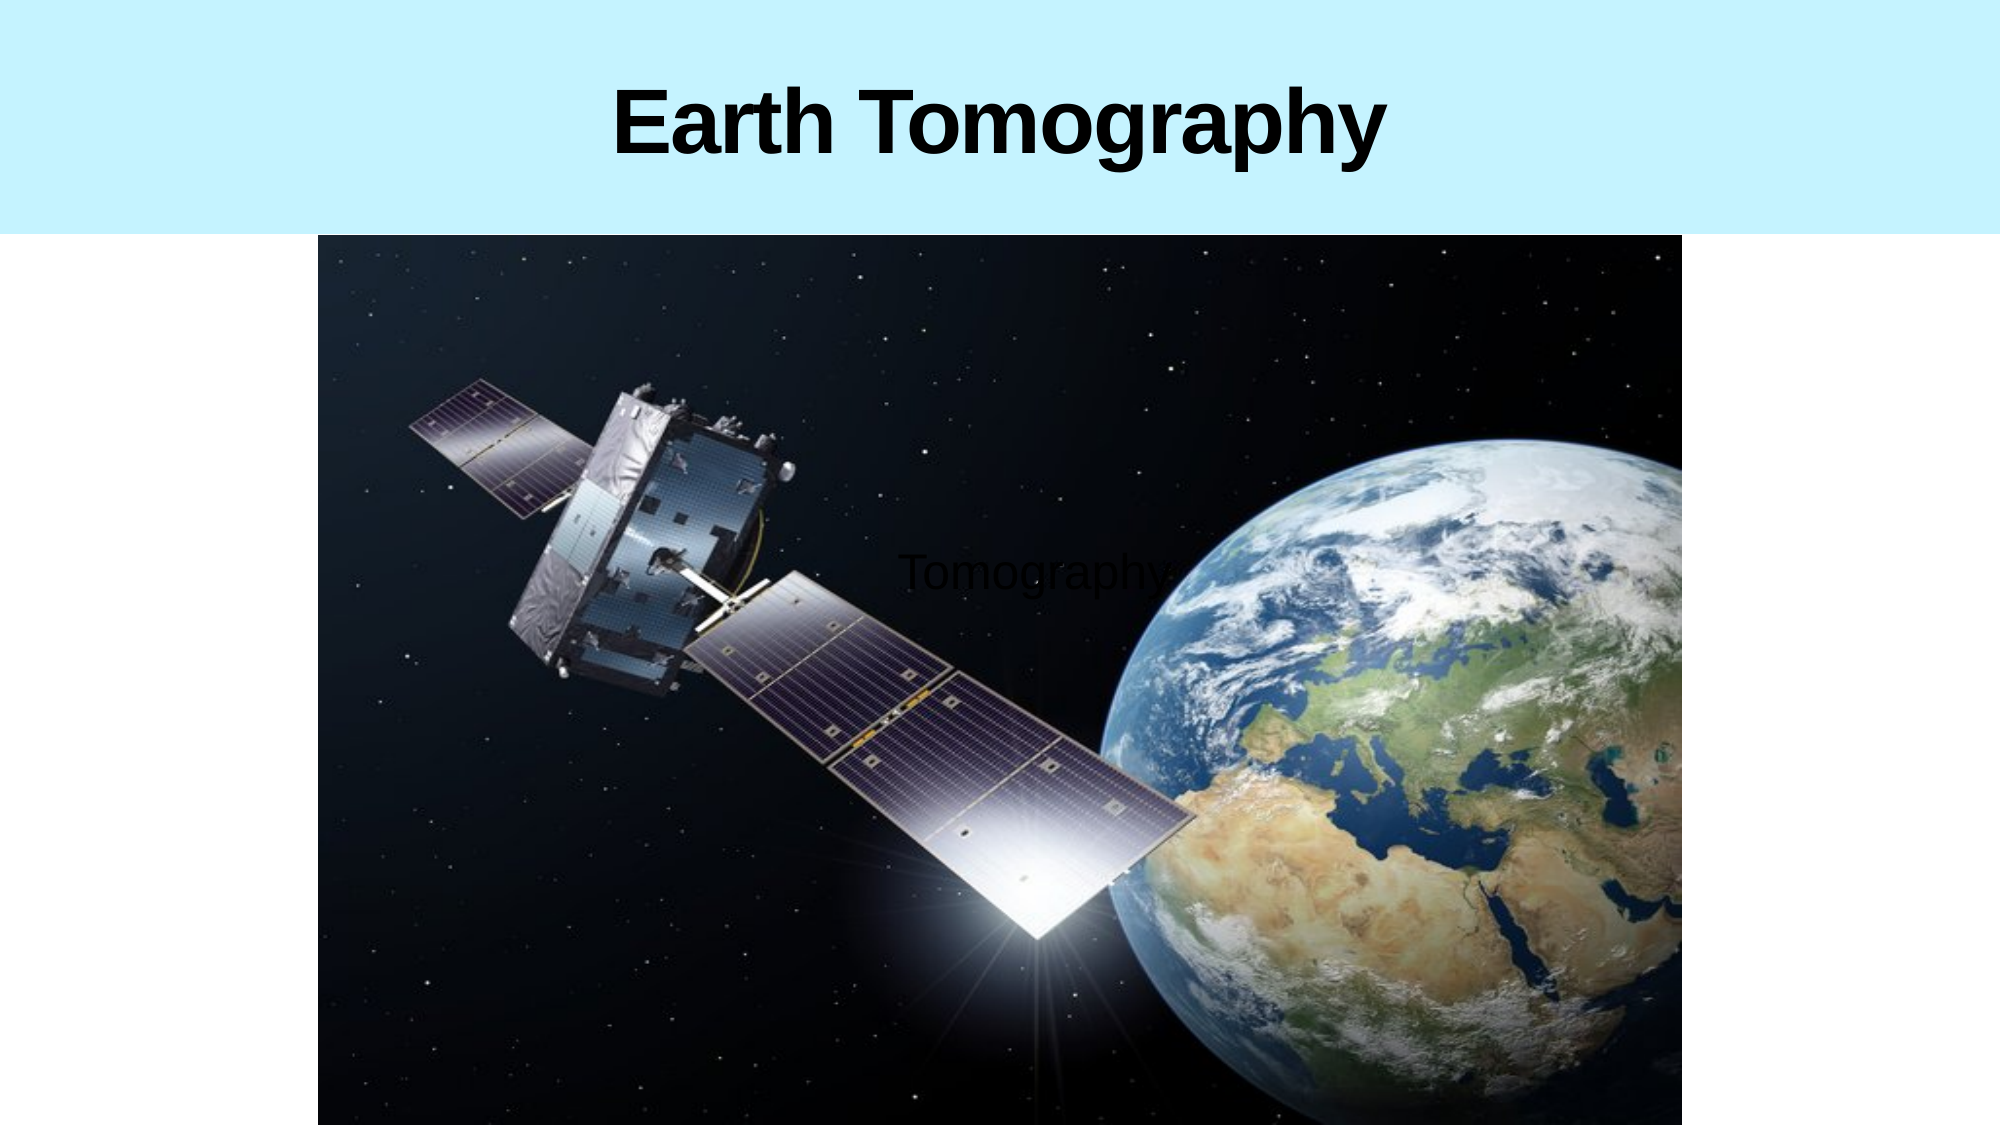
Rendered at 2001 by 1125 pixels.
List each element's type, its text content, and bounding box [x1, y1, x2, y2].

title Earth Tomography [0, 0, 2000, 234]
picture [317, 235, 1683, 1125]
